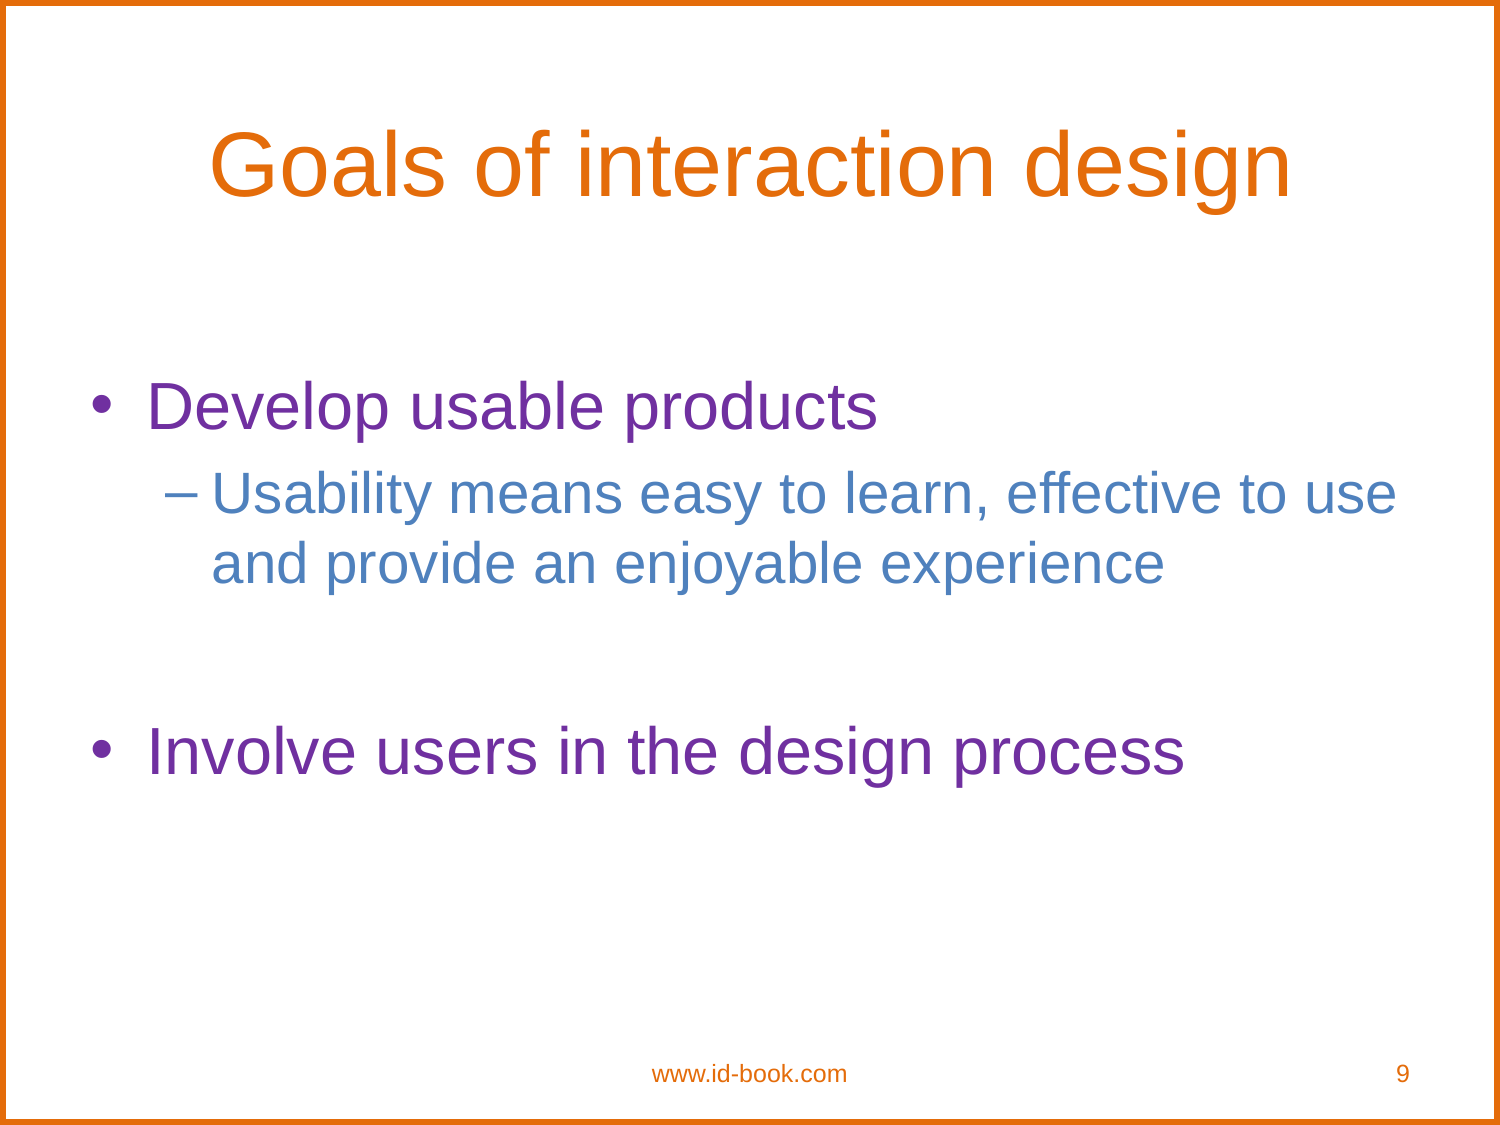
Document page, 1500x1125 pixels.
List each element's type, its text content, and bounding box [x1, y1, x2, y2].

list Develop usable products Usability means easy to learn, effective to use and provide an enjoyable experience Involve users in the design process [75, 262, 1425, 1005]
title Goals of interaction design [76, 66, 1427, 254]
slide_number 9 [1074, 1042, 1425, 1103]
footer www.id-book.com [512, 1042, 988, 1103]
